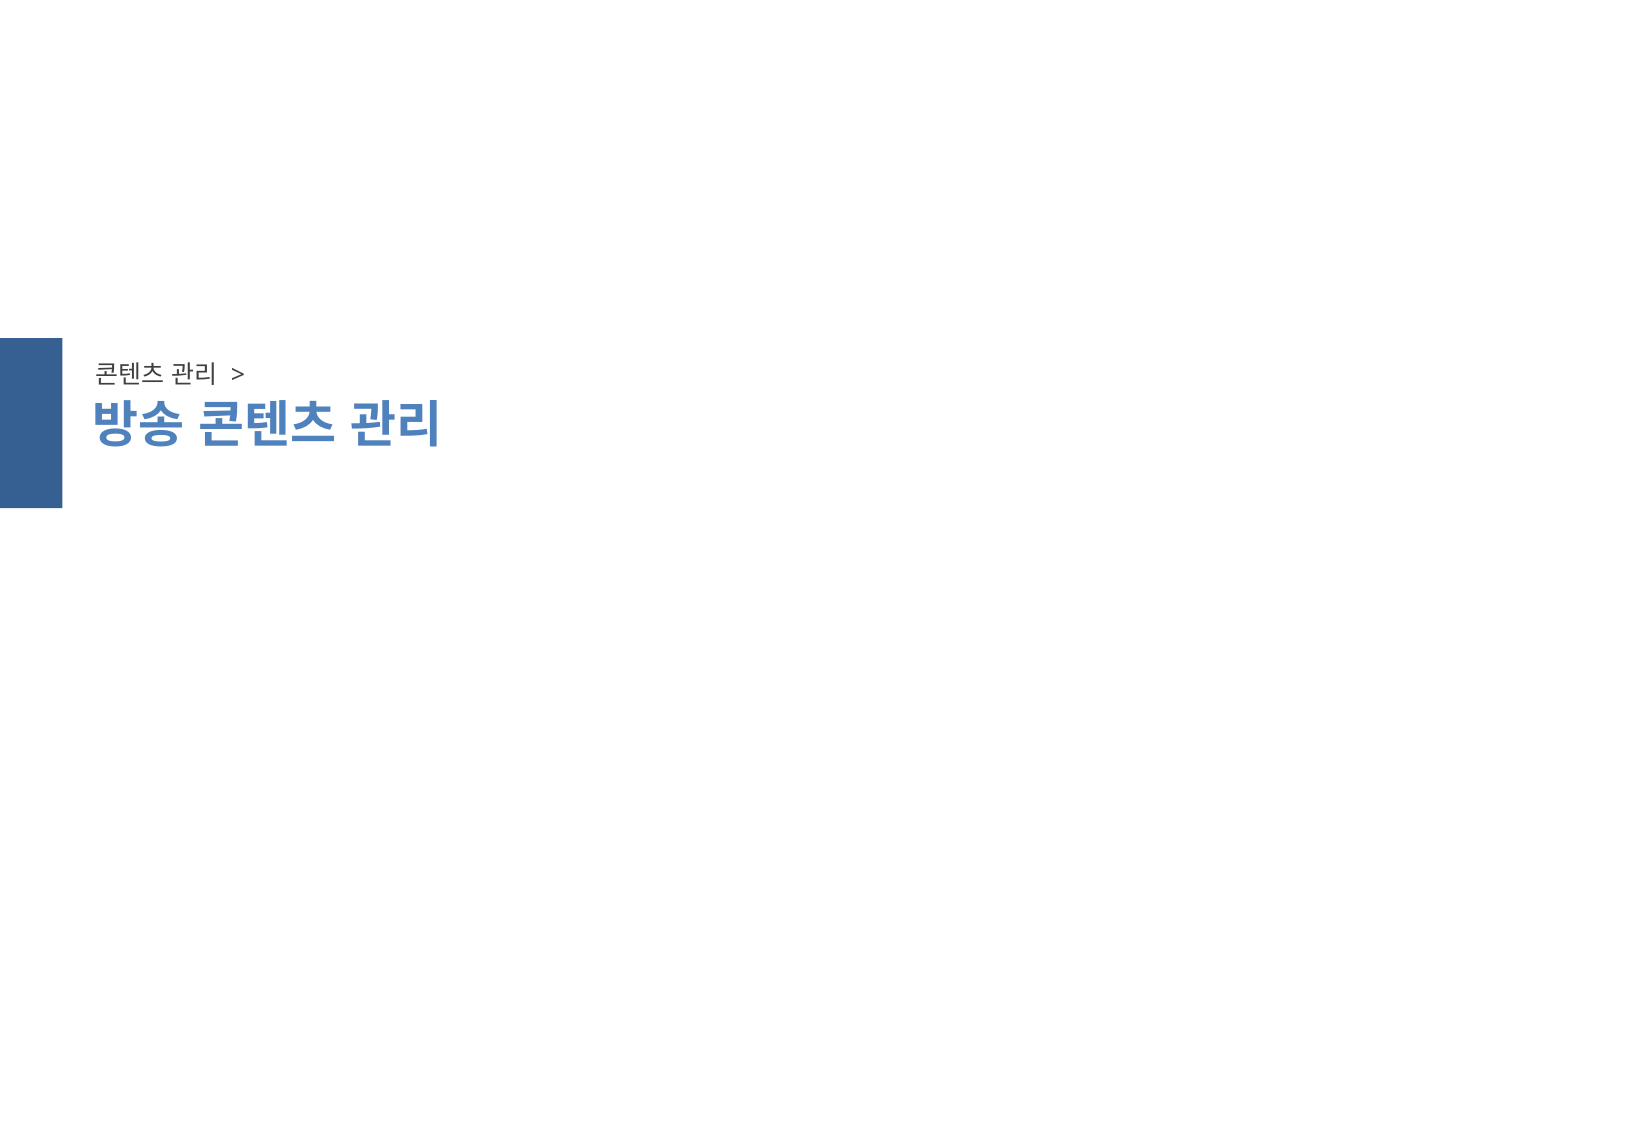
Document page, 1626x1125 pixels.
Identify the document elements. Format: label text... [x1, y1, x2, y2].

text_box 방송 콘텐츠 관리 [78, 385, 532, 460]
text_box 콘텐츠 관리 > [81, 351, 351, 397]
text_box [0, 338, 63, 509]
